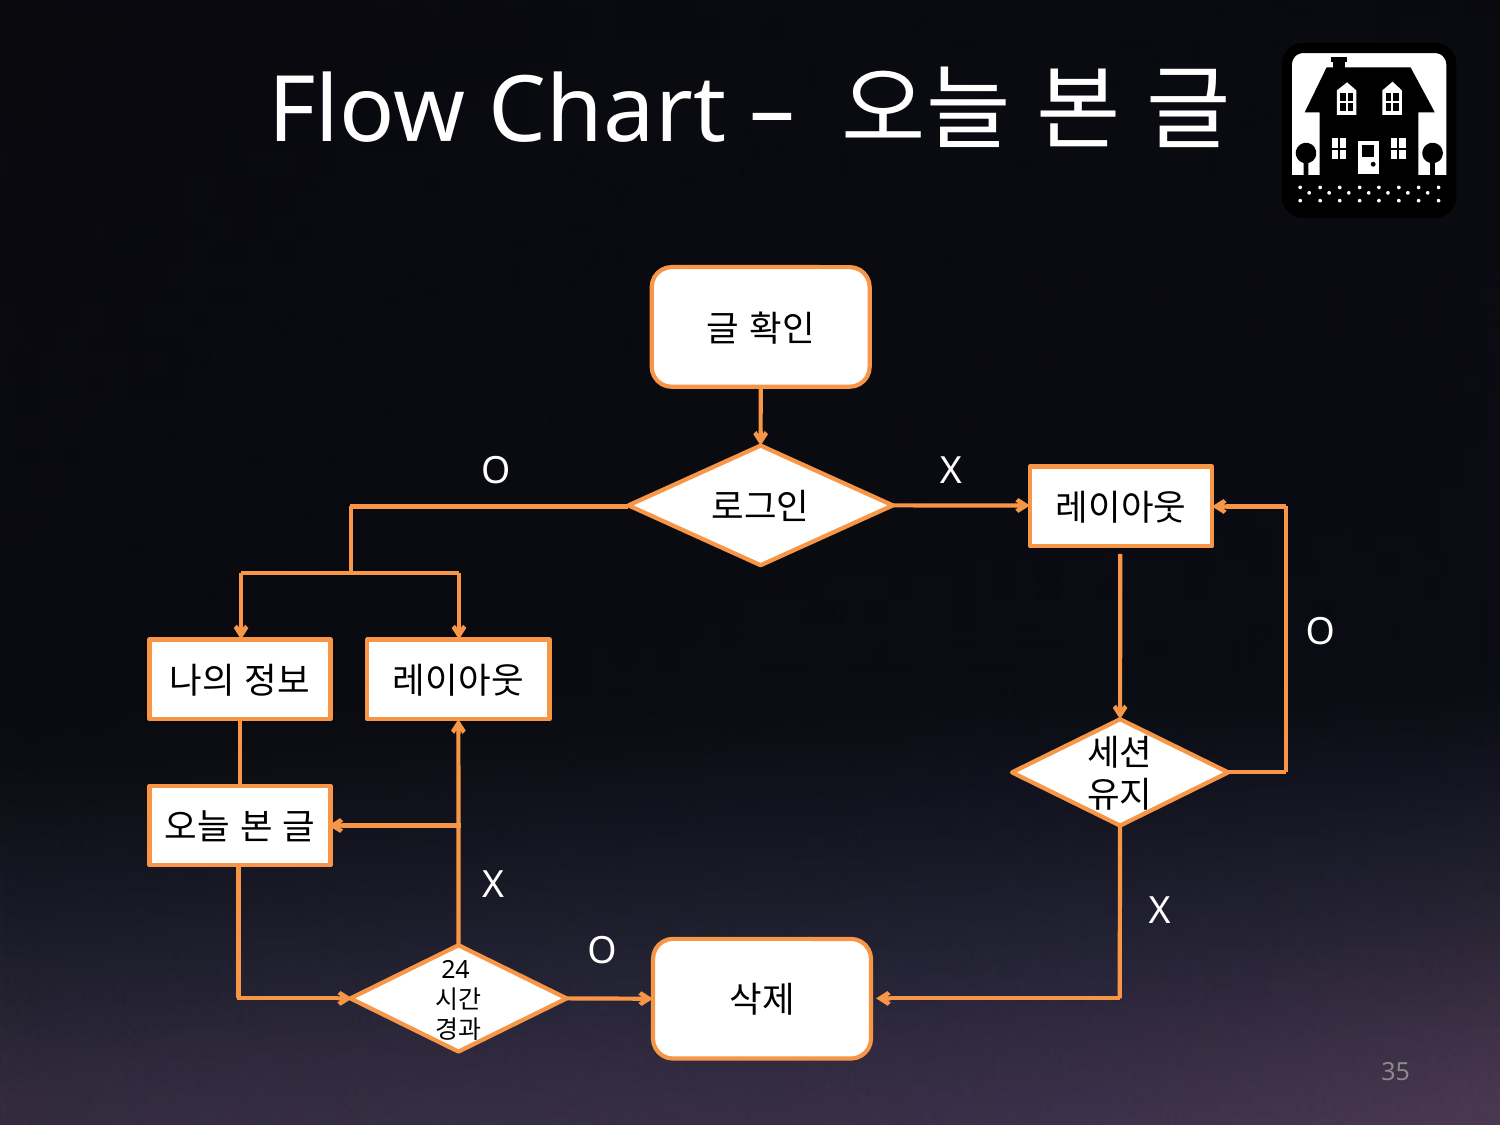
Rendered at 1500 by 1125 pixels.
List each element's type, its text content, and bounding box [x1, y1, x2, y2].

picture [0, 0, 1500, 1125]
slide_number 35 [1074, 1042, 1425, 1103]
title Flow Chart – 오늘 본 글 [75, 42, 1425, 231]
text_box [149, 266, 1351, 1059]
